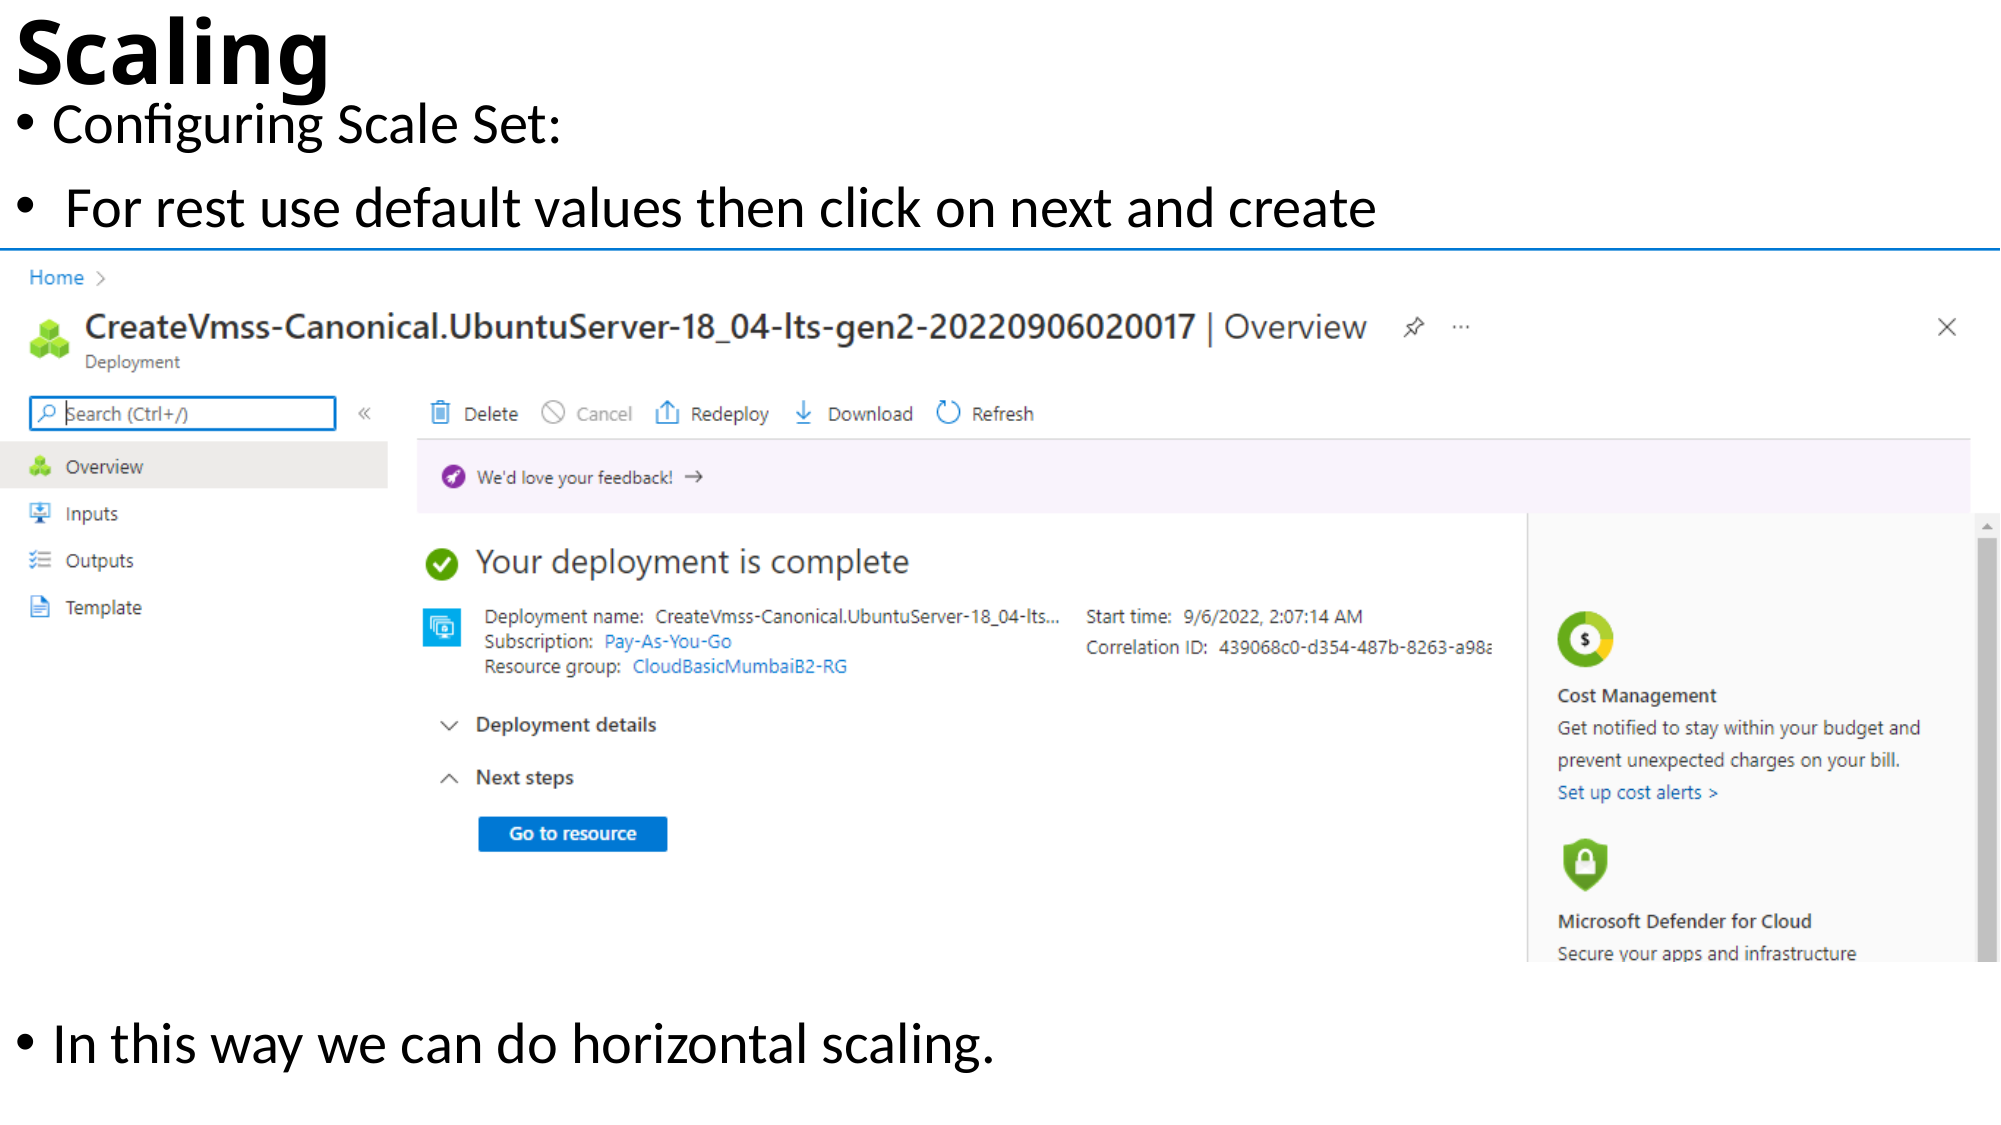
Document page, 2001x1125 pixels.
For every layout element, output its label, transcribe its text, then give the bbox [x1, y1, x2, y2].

list Configuring Scale Set: For rest use default values then click on next and create In this way we can do horizontal scaling. [0, 85, 2000, 248]
title Scaling [0, 0, 1725, 85]
list Configuring Scale Set: For rest use default values then click on next and create In this way we can do horizontal scaling. [0, 962, 2000, 1099]
picture [0, 248, 2000, 962]
